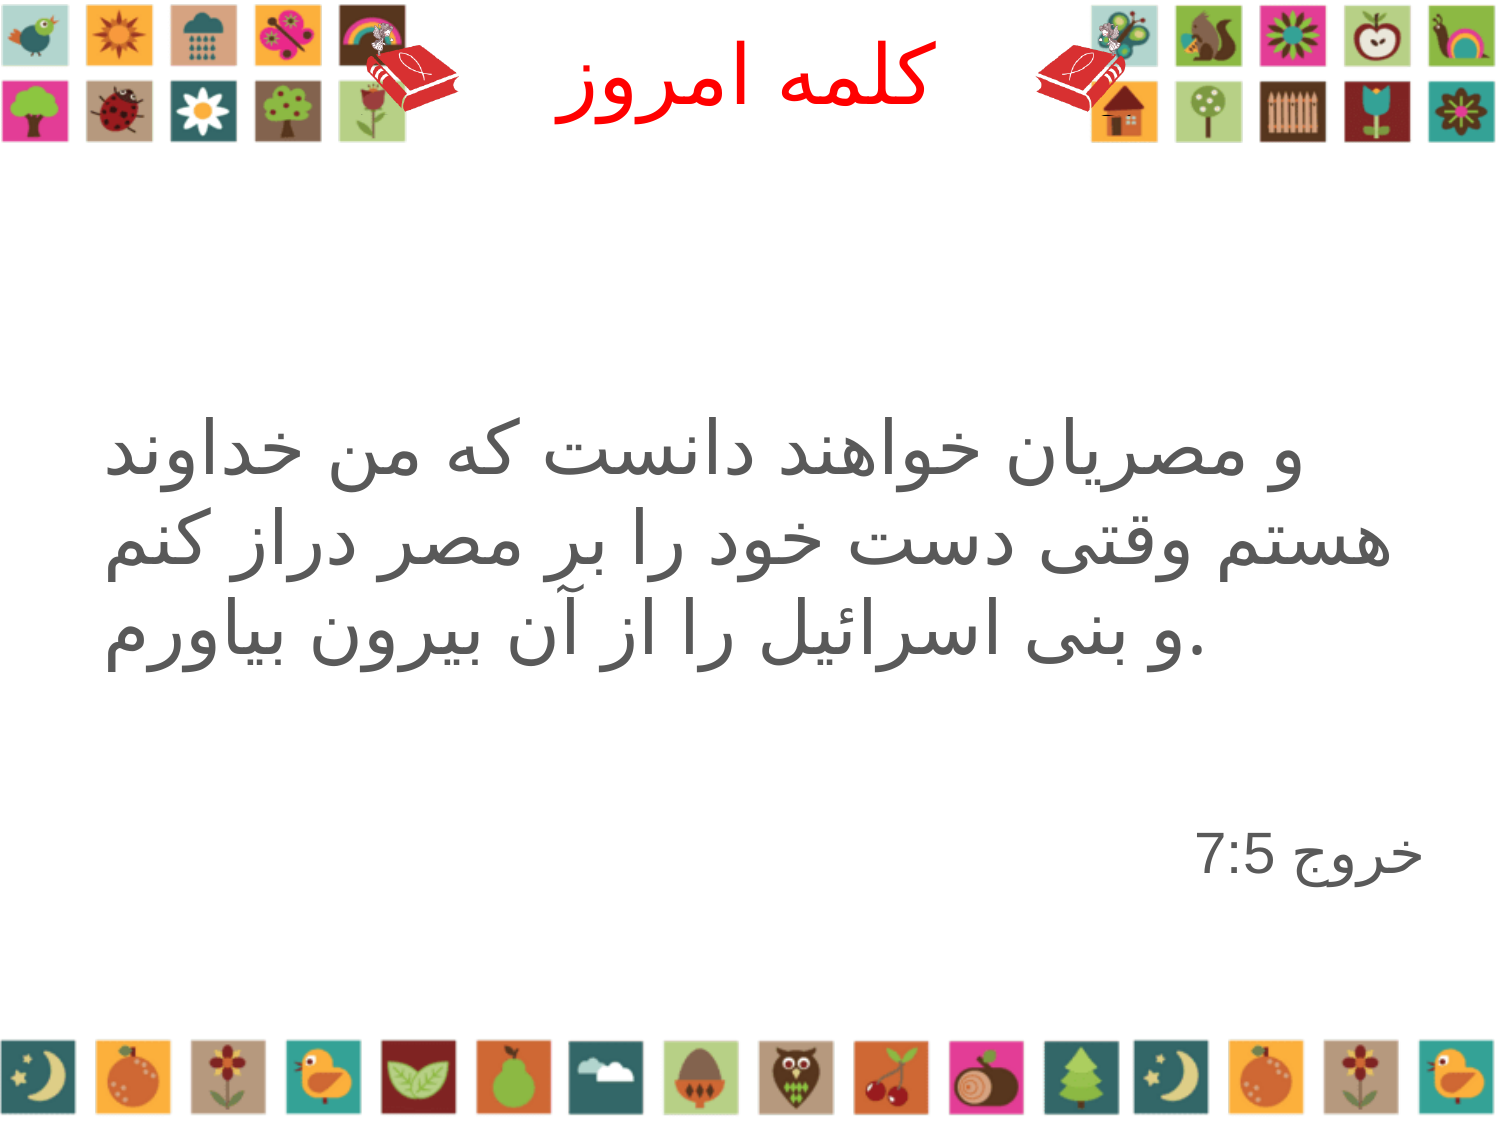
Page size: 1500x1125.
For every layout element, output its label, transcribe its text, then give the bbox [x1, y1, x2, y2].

text_box کلمه امروز [425, 13, 1078, 129]
picture [1003, 3, 1500, 150]
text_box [0, 1028, 1500, 1118]
text_box و مصریان خواهند دانست که من خداوند هستم وقتی دست خود را بر مصر دراز کنم و بنی اسرائیل را از آن بیرون بیاورم. [88, 302, 1436, 678]
picture [0, 3, 491, 150]
text_box خروج 7:5 [808, 807, 1441, 893]
